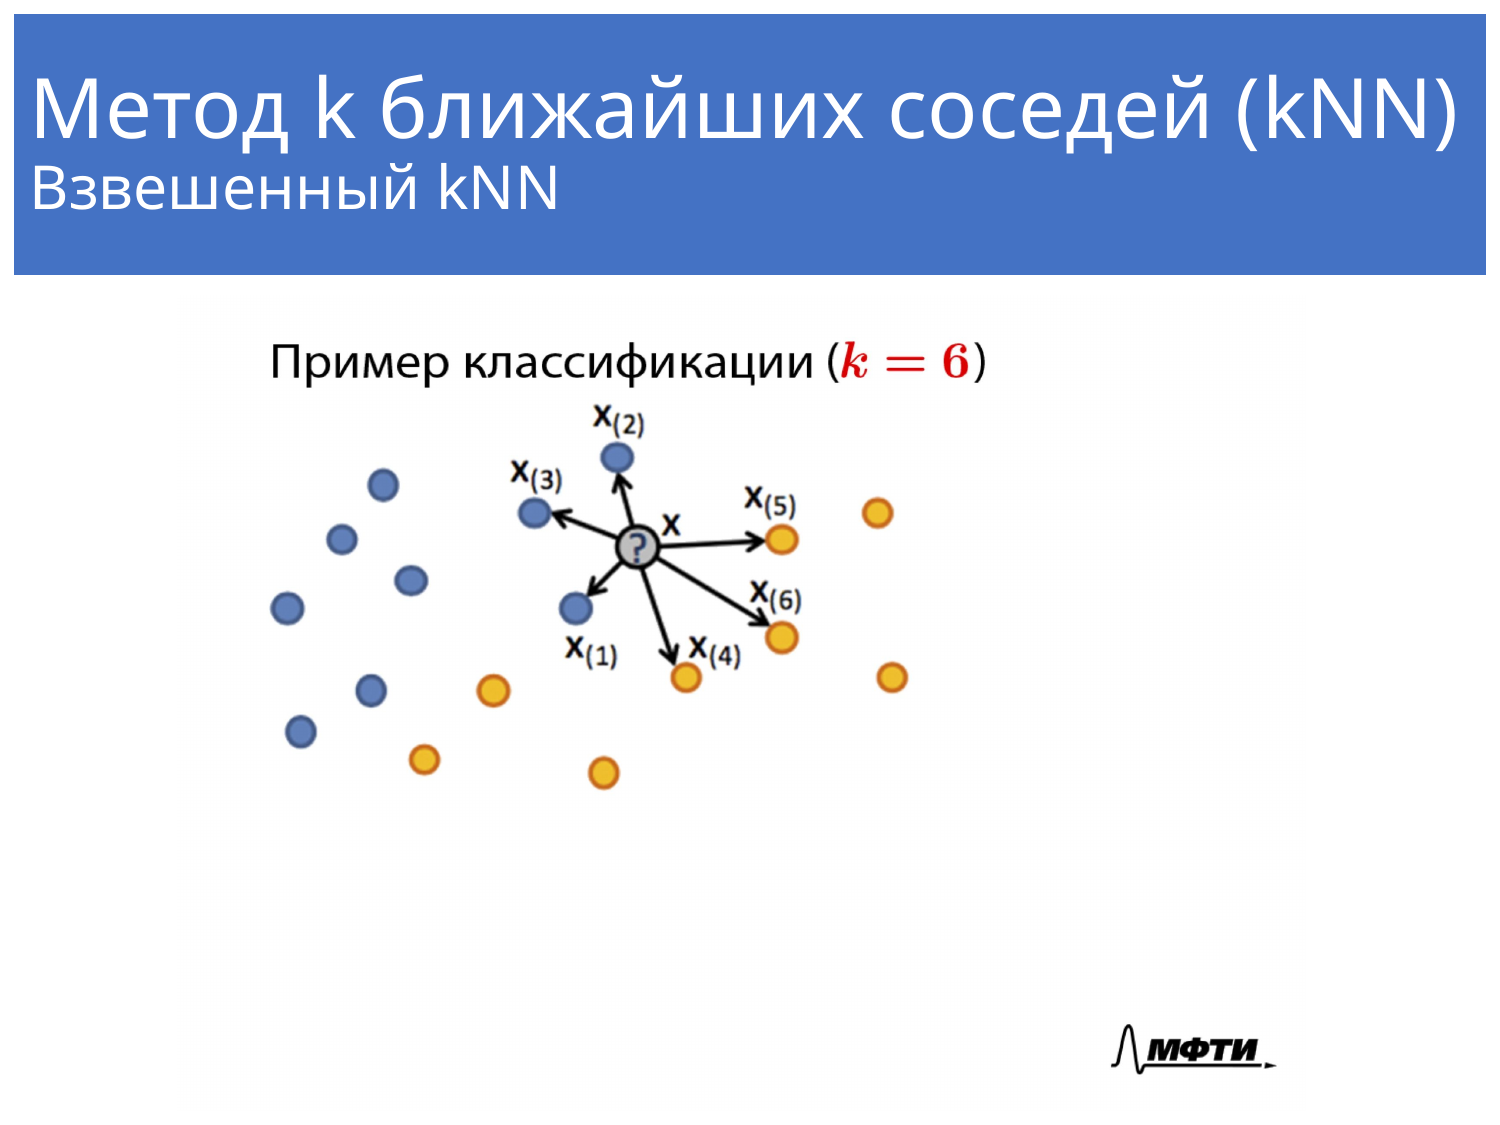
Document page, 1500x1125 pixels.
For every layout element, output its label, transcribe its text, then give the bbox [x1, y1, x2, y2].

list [177, 295, 1306, 1111]
title Метод k ближайших соседей (kNN) Взвешенный kNN [14, 14, 1486, 275]
